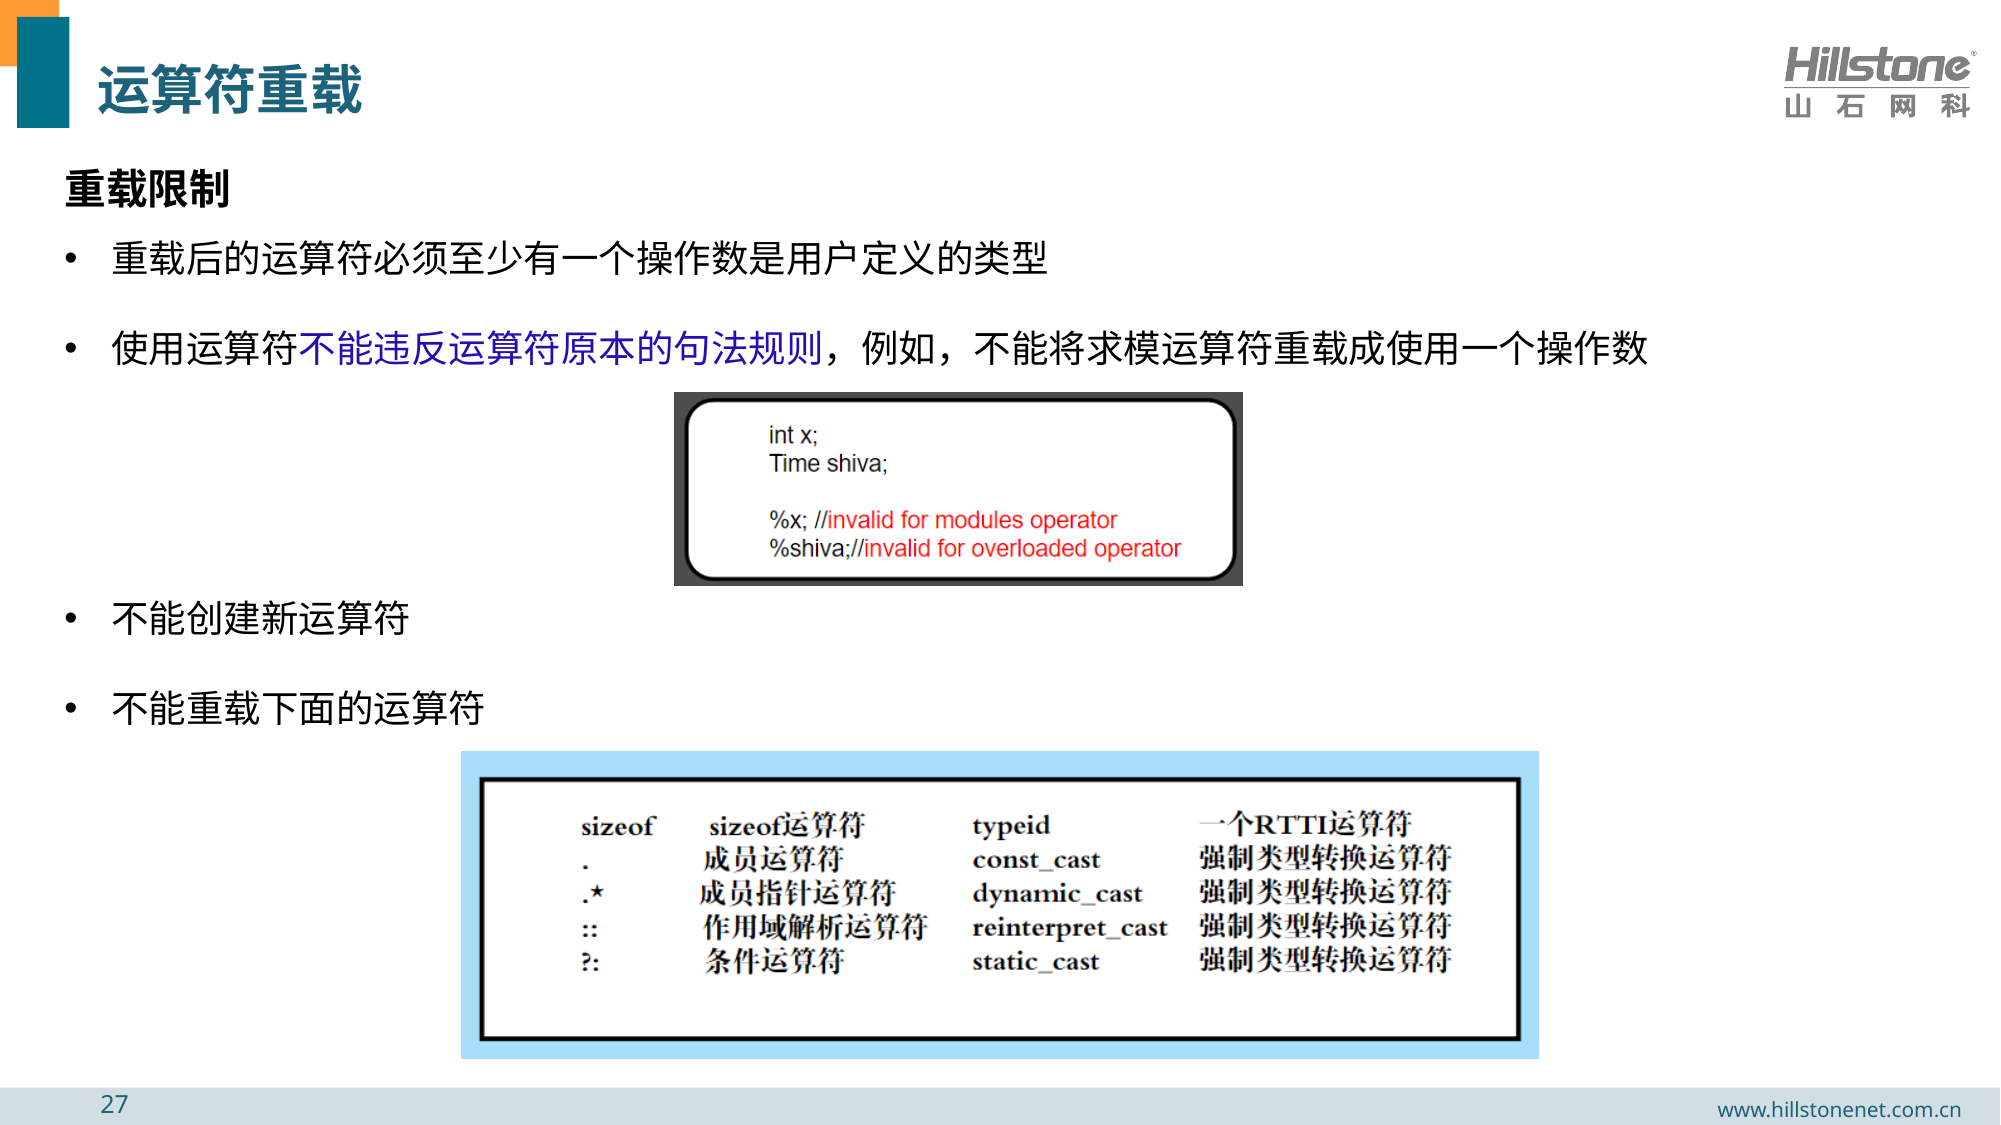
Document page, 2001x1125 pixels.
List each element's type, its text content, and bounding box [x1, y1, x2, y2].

picture [461, 751, 1539, 1059]
picture [674, 392, 1243, 586]
title 运算符重载 [82, 48, 1692, 128]
slide_number 27 [49, 1087, 180, 1125]
text_box 重载限制 [49, 155, 1228, 221]
text_box 重载后的运算符必须至少有一个操作数是用户定义的类型 使用运算符不能违反运算符原本的句法规则，例如，不能将求模运算符重载成使用一个操作数 不能创建新运算符 不能重载下面的运算符 [49, 227, 1994, 918]
